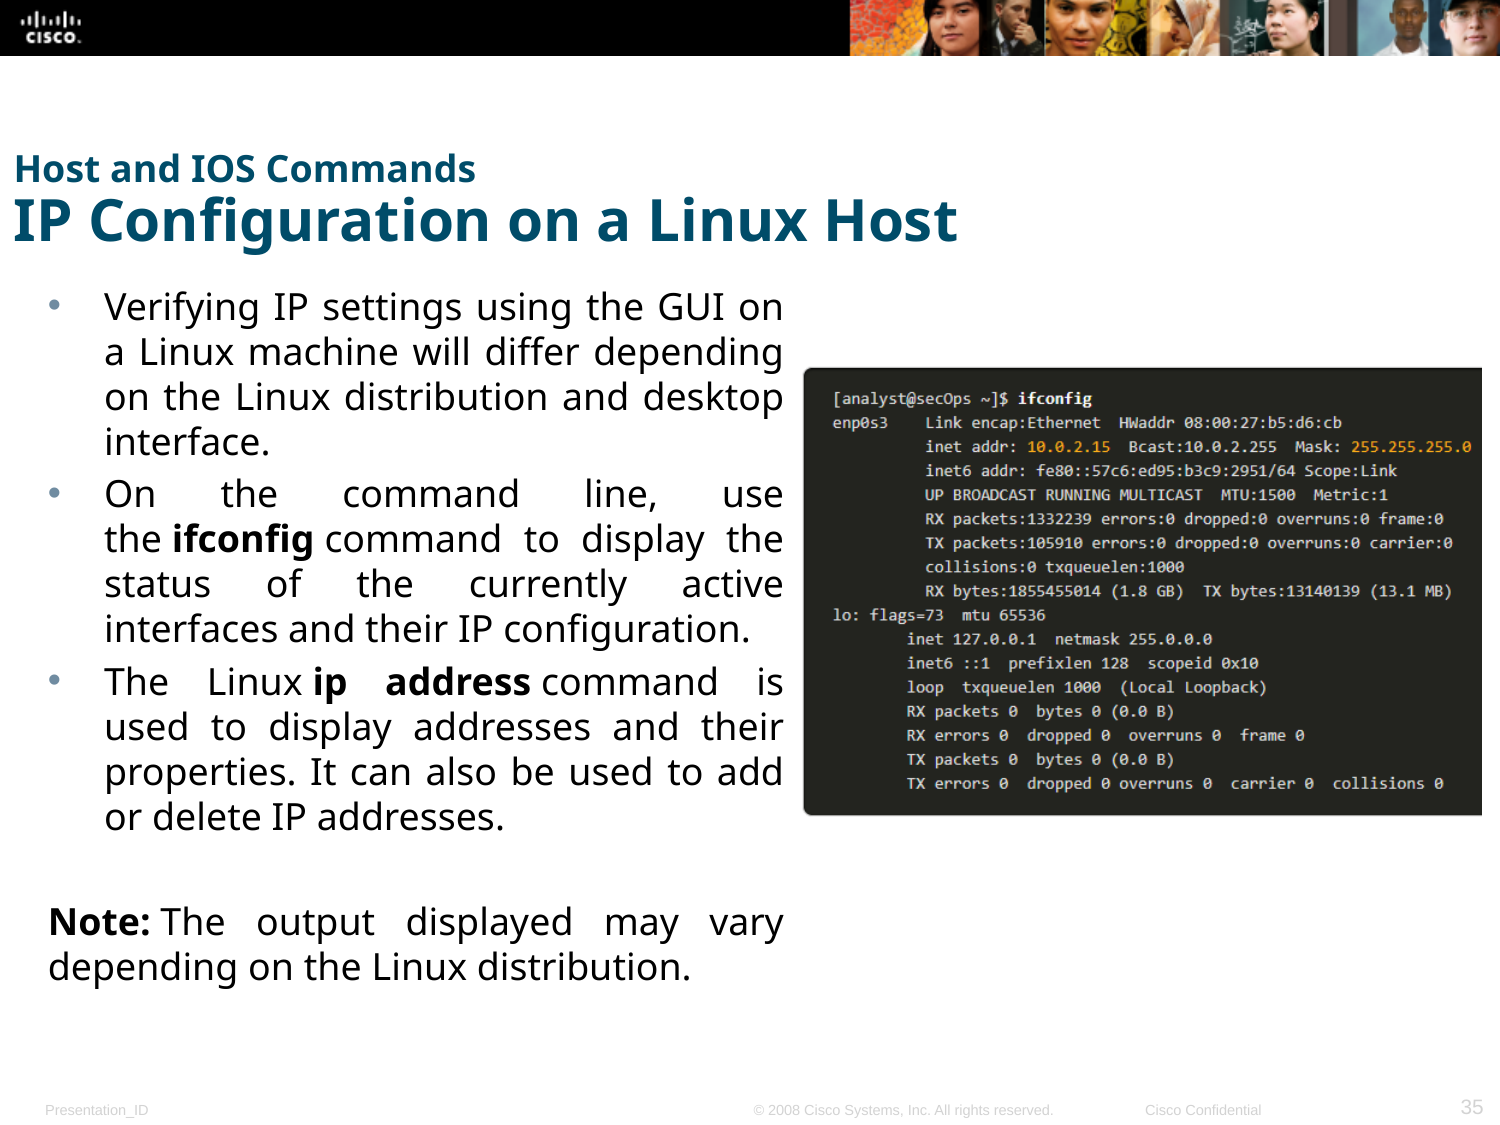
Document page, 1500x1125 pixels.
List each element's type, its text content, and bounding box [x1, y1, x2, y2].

title Host and IOS Commands IP Configuration on a Linux Host [0, 140, 1369, 261]
picture [0, 0, 1500, 56]
list Verifying IP settings using the GUI on a Linux machine will differ depending on the Linux distribution and desktop interface. On the command line, use the ifconfig command to display the status of the currently active interfaces and their IP configuration. The Linux ip address command is used to display addresses and their properties. It can also be used to add or delete IP addresses. Note: The output displayed may vary depending on the Linux distribution. [32, 275, 800, 866]
picture [799, 361, 1482, 819]
